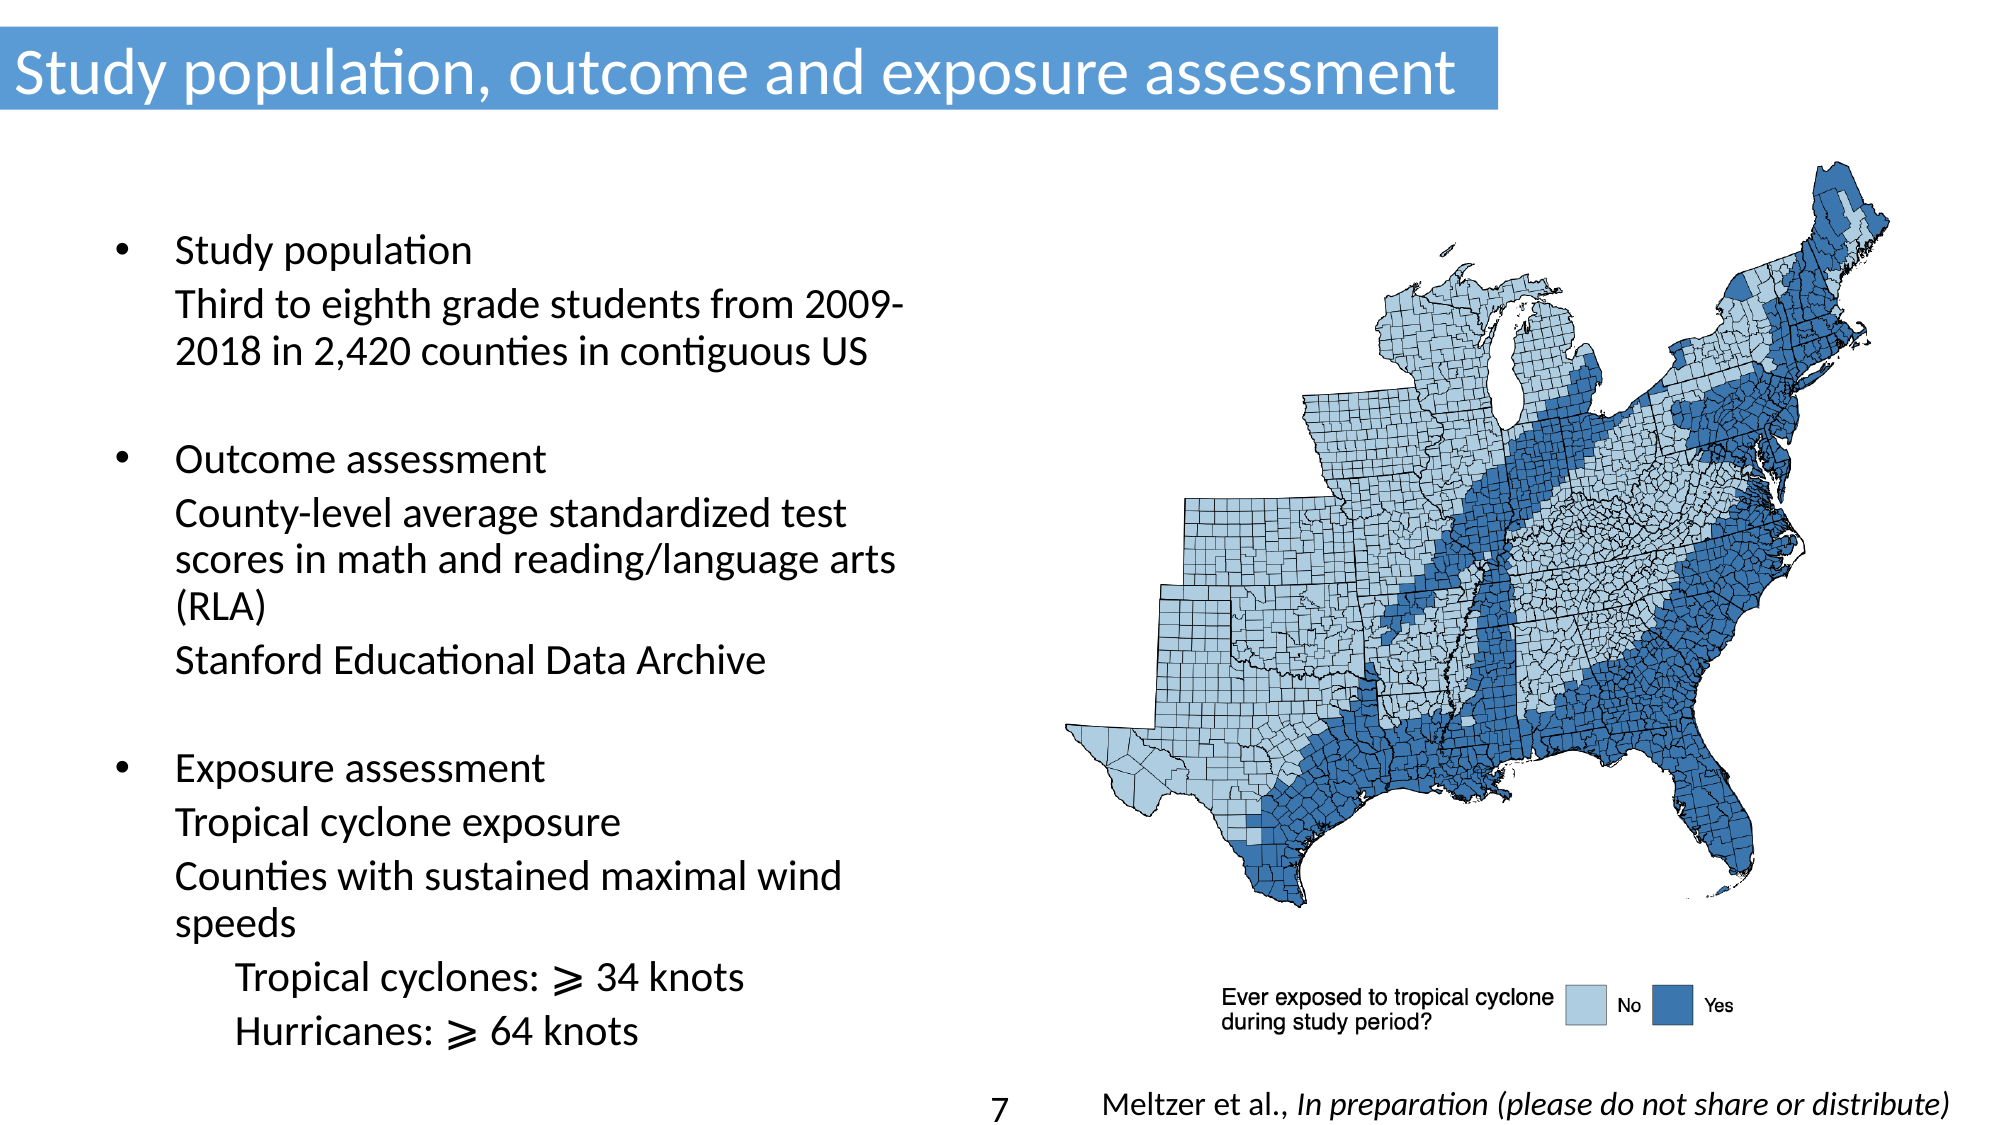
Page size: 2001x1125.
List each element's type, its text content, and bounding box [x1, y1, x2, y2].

text_box 7 [774, 1078, 1086, 1125]
text_box Meltzer et al., In preparation (please do not share or distribute) [1086, 1075, 1991, 1125]
picture [999, 111, 1954, 1068]
text_box Study population, outcome and exposure assessment [0, 26, 1499, 111]
list Study population Third to eighth grade students from 2009-2018 in 2,420 counties in contiguous US Outcome assessment County-level average standardized test scores in math and reading/language arts (RLA) Stanford Educational Data Archive Exposure assessment Tropical cyclone exposure Counties with sustained maximal wind speeds Tropical cyclones: ⩾ 34 knots Hurricanes: ⩾ 64 knots [99, 219, 940, 1073]
